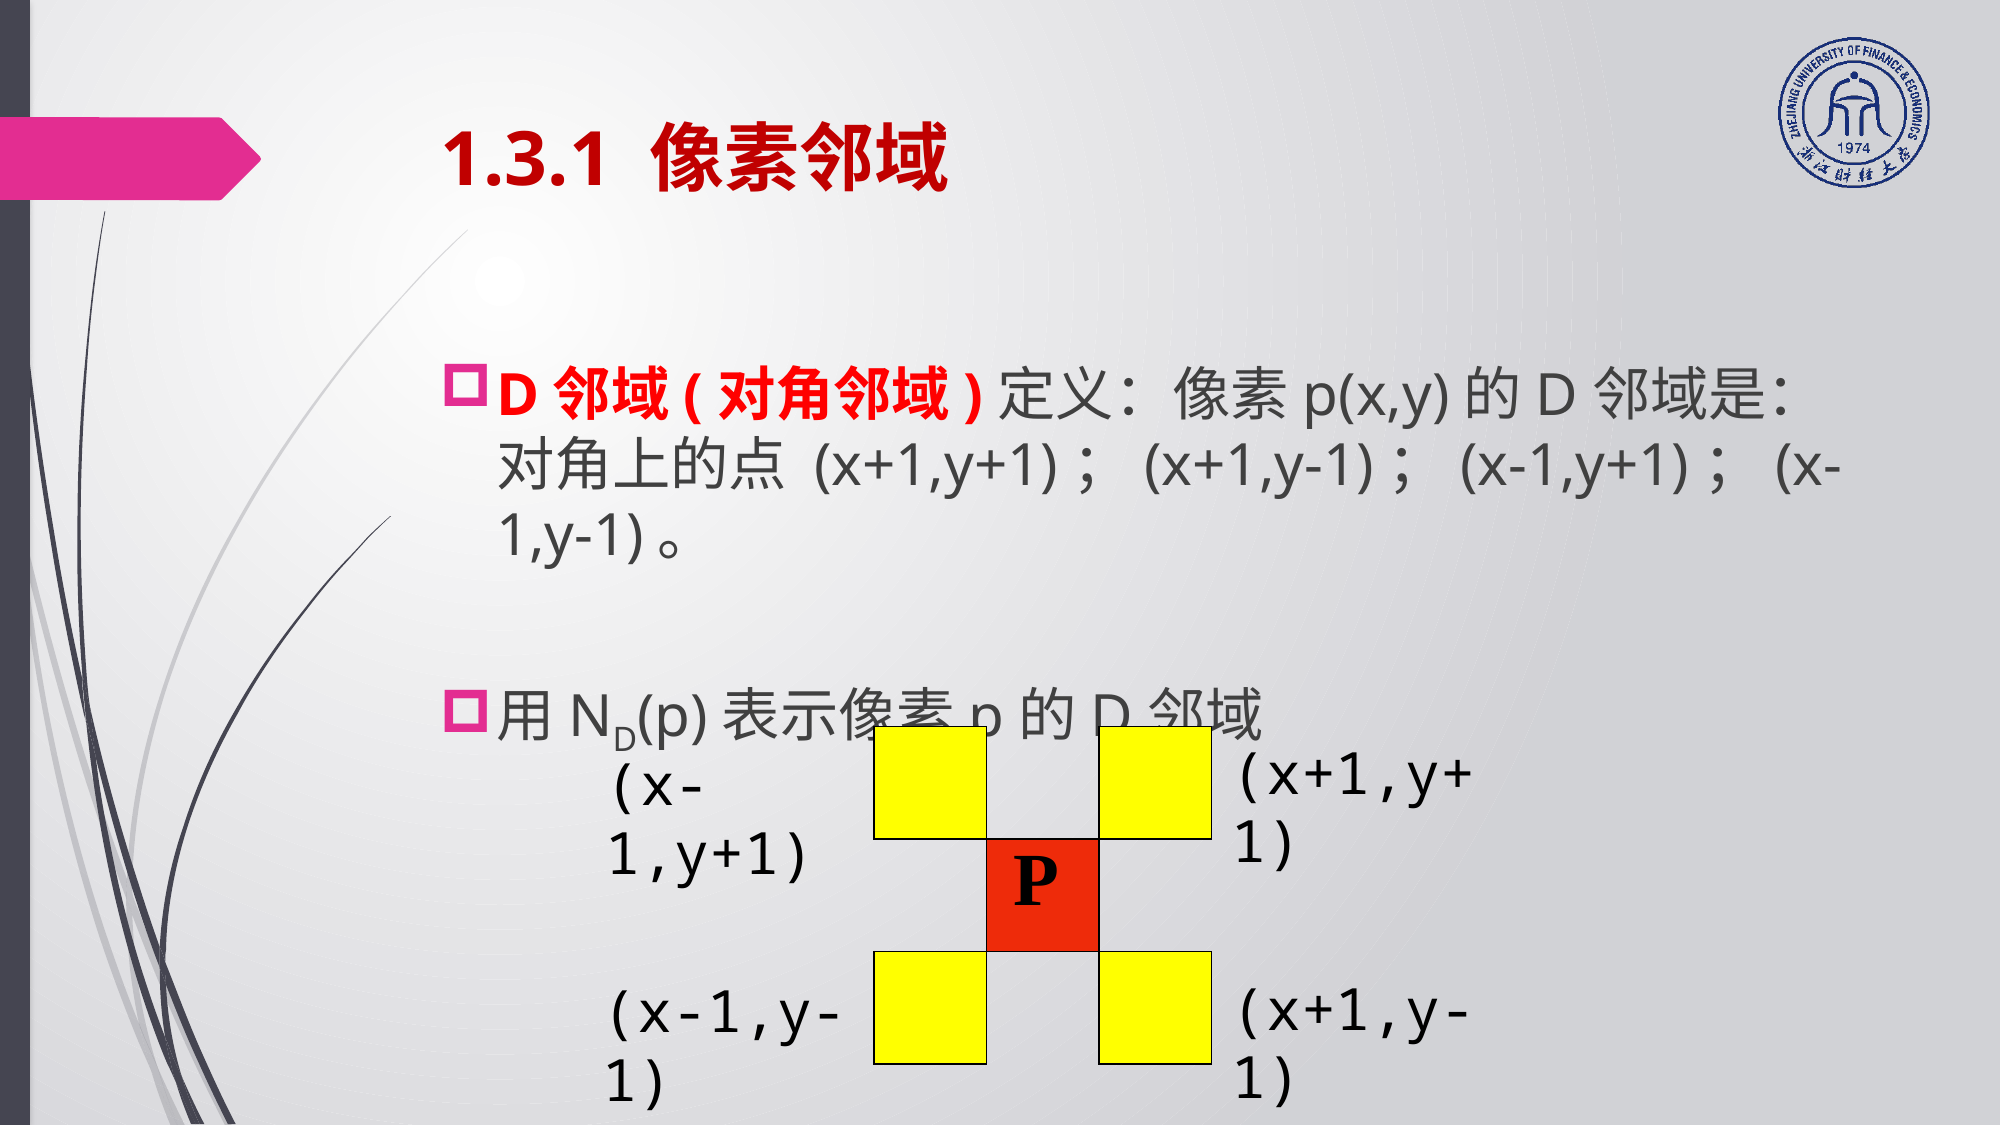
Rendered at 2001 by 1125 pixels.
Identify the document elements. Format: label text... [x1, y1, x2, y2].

table_cell [1100, 952, 1211, 1063]
table_cell [874, 840, 986, 951]
text_box (x+1,y-1) [1229, 973, 1496, 1111]
table_header [1100, 727, 1211, 838]
table_cell P [987, 840, 1098, 951]
text_box (x-1,y+1) [603, 748, 870, 887]
table_header [987, 726, 1098, 838]
title 1.3.1 像素邻域 [425, 102, 1888, 313]
text_box (x-1,y-1) [600, 975, 868, 1113]
table_header [875, 727, 986, 838]
picture [1778, 37, 1930, 188]
table_cell [875, 952, 986, 1063]
list D邻域(对角邻域)定义：像素p(x,y)的D邻域是：对角上的点 (x+1,y+1)；(x+1,y-1)；(x-1,y+1)；(x-1,y-1)。 用ND(p)表示像素p的D邻域 [424, 350, 1888, 970]
table_cell [1100, 840, 1211, 951]
text_box (x+1,y+1) [1229, 737, 1496, 875]
table_cell [987, 952, 1098, 1064]
